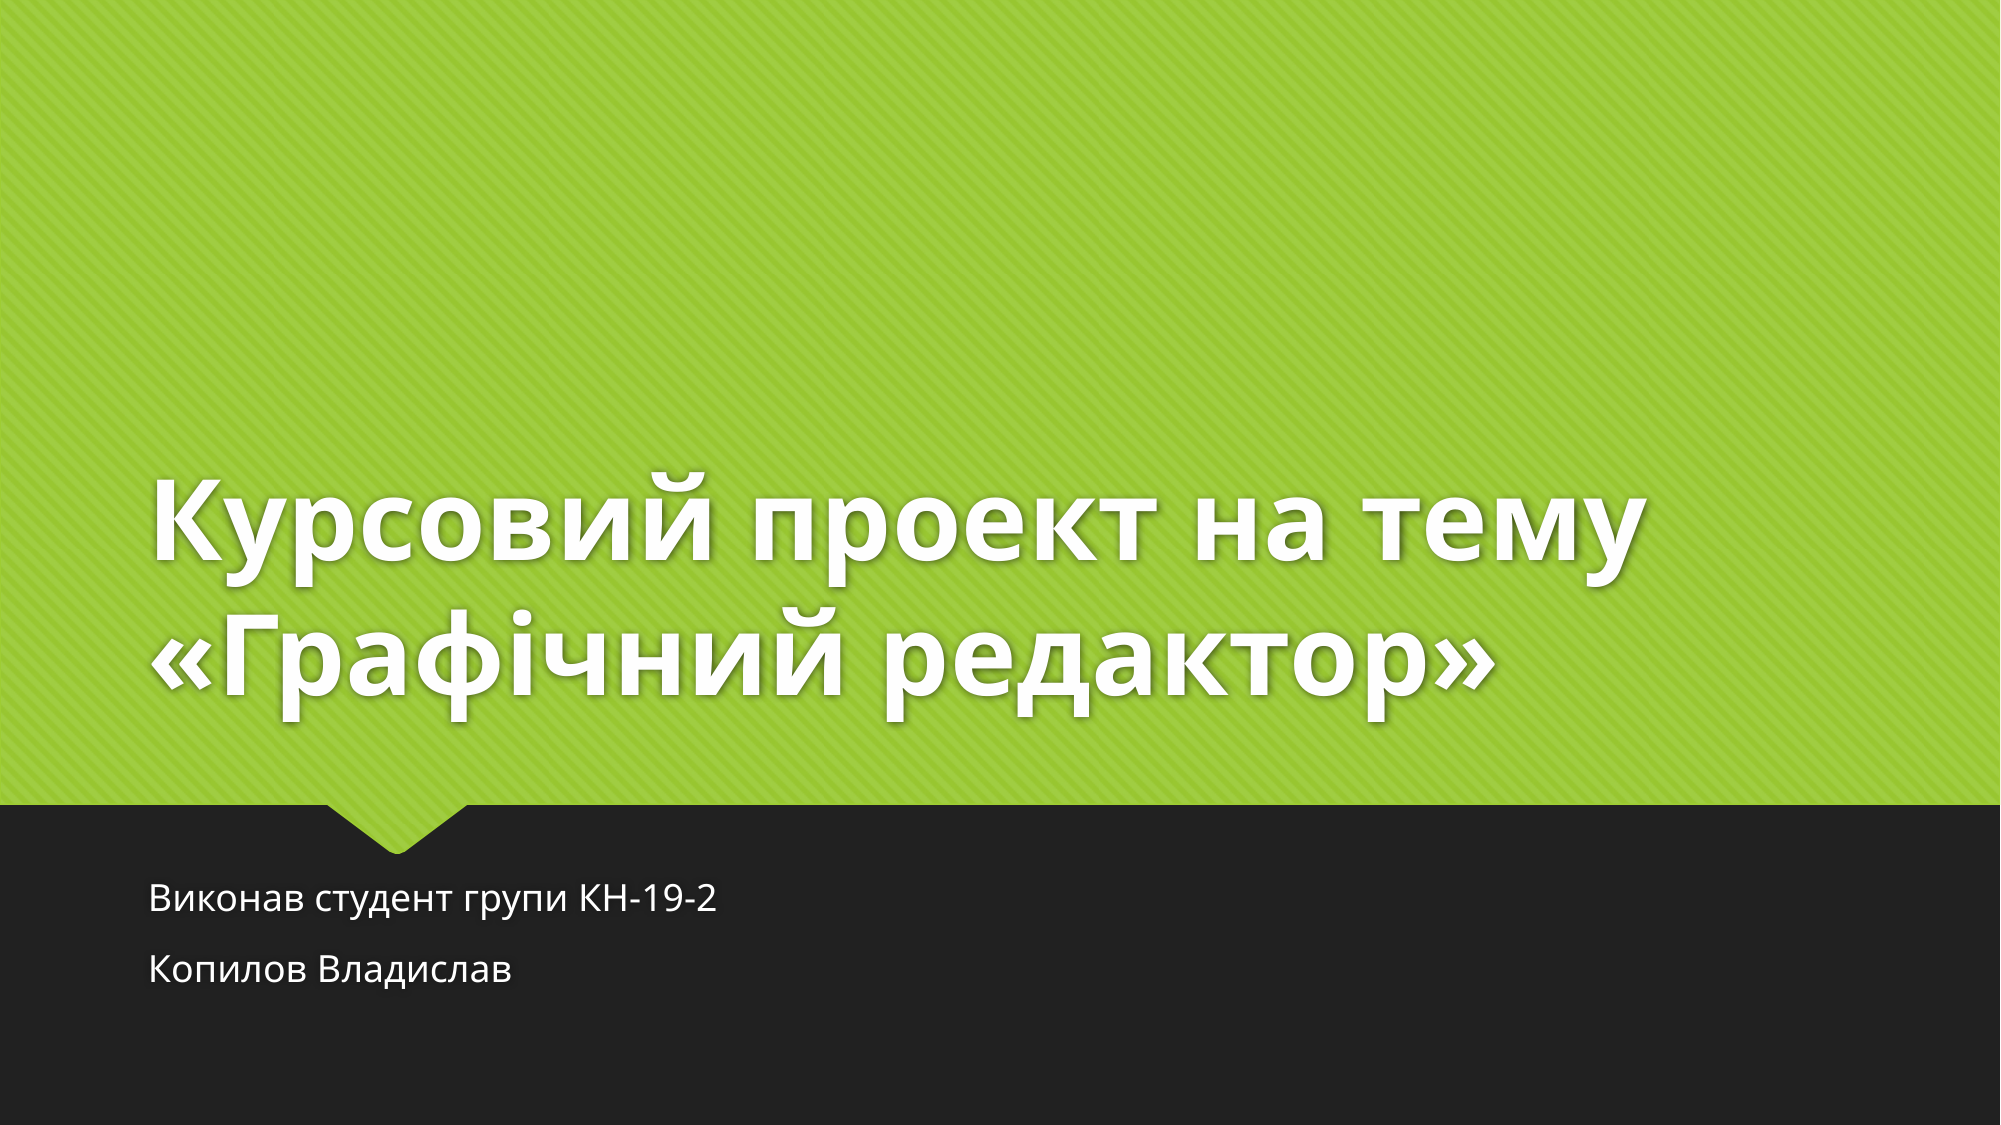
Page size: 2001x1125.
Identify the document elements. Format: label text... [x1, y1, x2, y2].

subtitle Виконав студент групи КН-19-2 [132, 866, 1868, 934]
title Курсовий проект на тему «Графічний редактор» [132, 237, 1868, 726]
text_box Копилов Владислав [132, 937, 1868, 1009]
